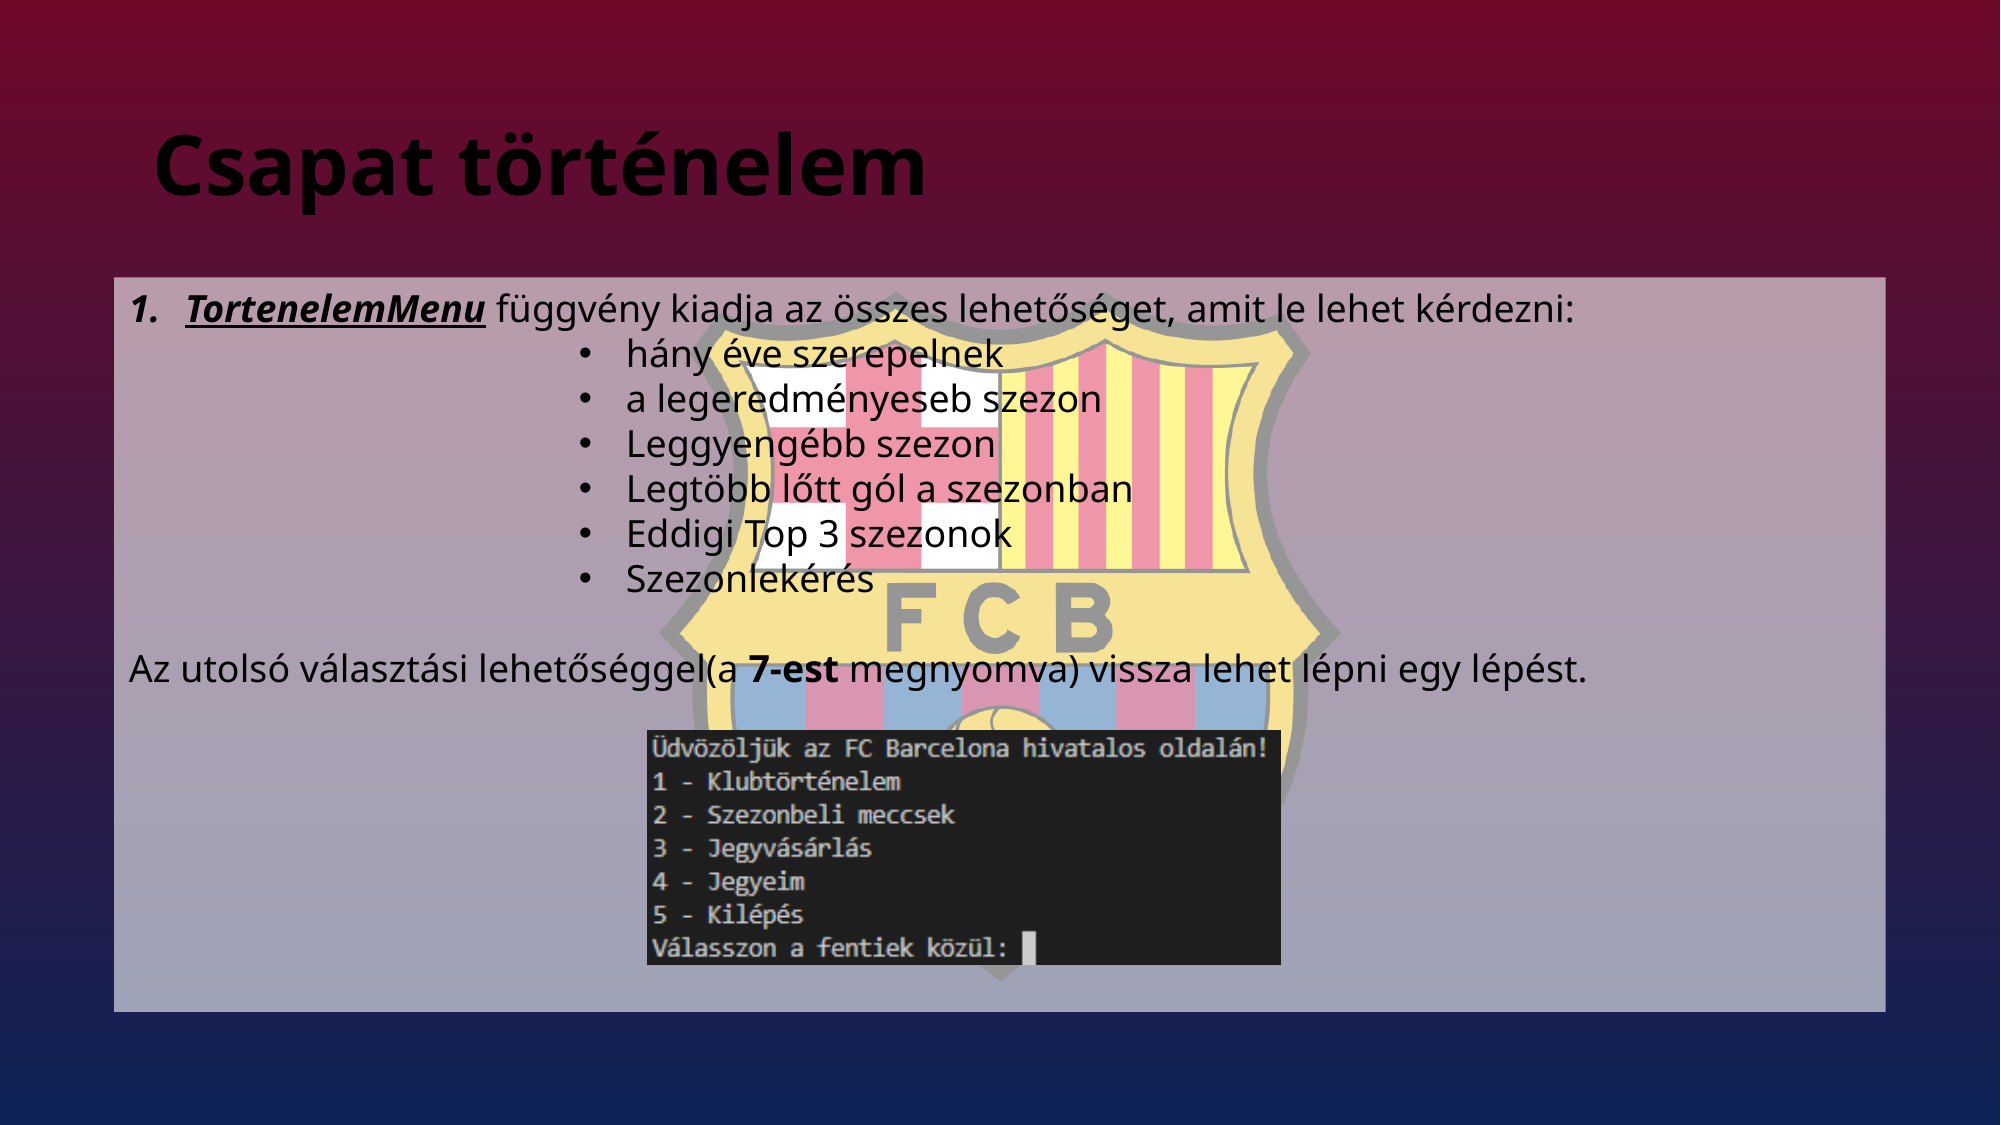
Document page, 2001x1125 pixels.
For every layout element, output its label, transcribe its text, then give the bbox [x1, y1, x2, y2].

text_box TortenelemMenu függvény kiadja az összes lehetőséget, amit le lehet kérdezni: hány éve szerepelnek a legeredményeseb szezon Leggyengébb szezon Legtöbb lőtt gól a szezonban Eddigi Top 3 szezonok Szezonlekérés Az utolsó választási lehetőséggel(a 7-est megnyomva) vissza lehet lépni egy lépést. [114, 277, 1886, 1012]
picture [647, 730, 1281, 965]
title Csapat történelem [137, 59, 1863, 277]
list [647, 277, 1353, 992]
